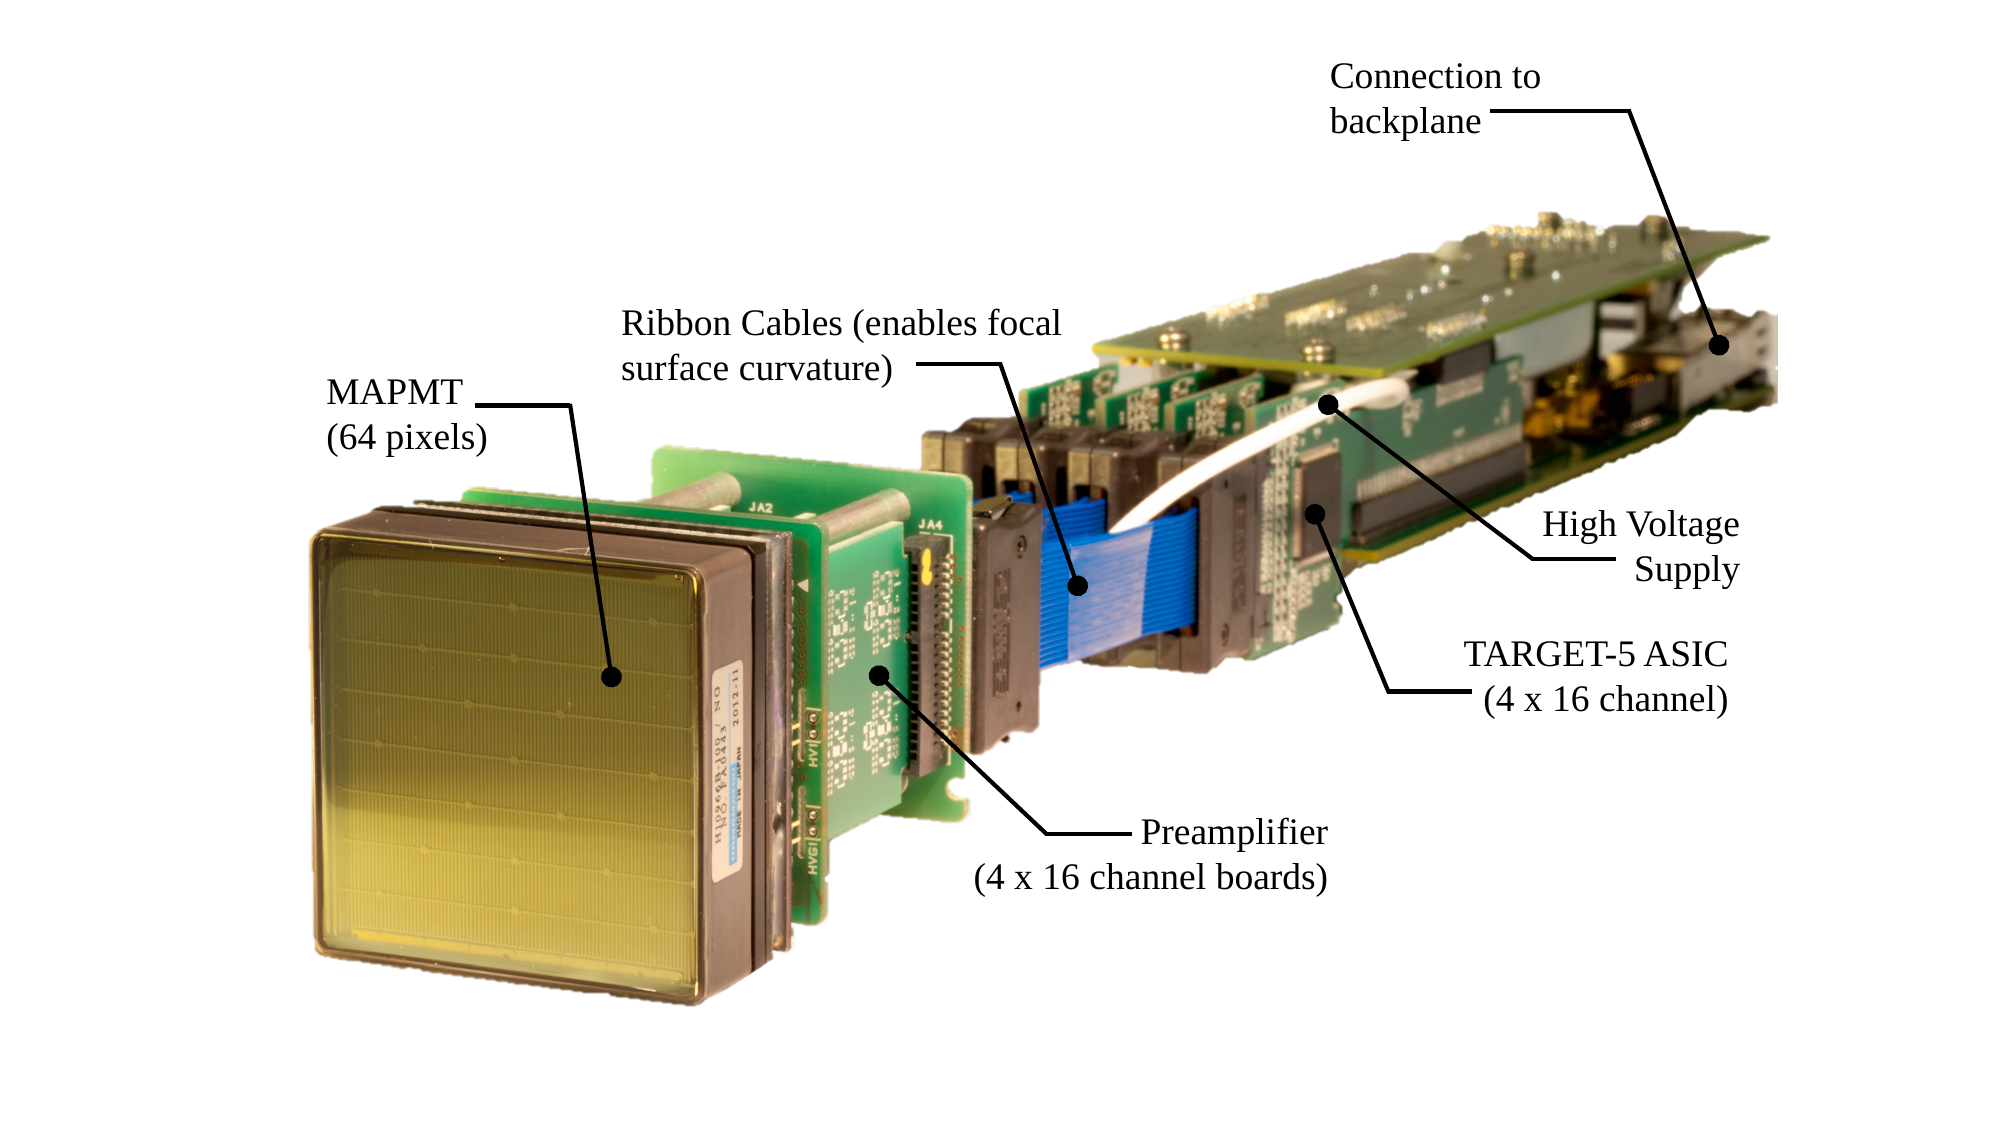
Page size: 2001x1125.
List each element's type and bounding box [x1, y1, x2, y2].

text_box [879, 675, 1048, 835]
text_box [1314, 514, 1389, 693]
text_box [1628, 109, 1720, 346]
picture [214, 0, 1903, 1095]
text_box [1328, 404, 1533, 559]
text_box [569, 403, 612, 677]
text_box [999, 362, 1078, 586]
